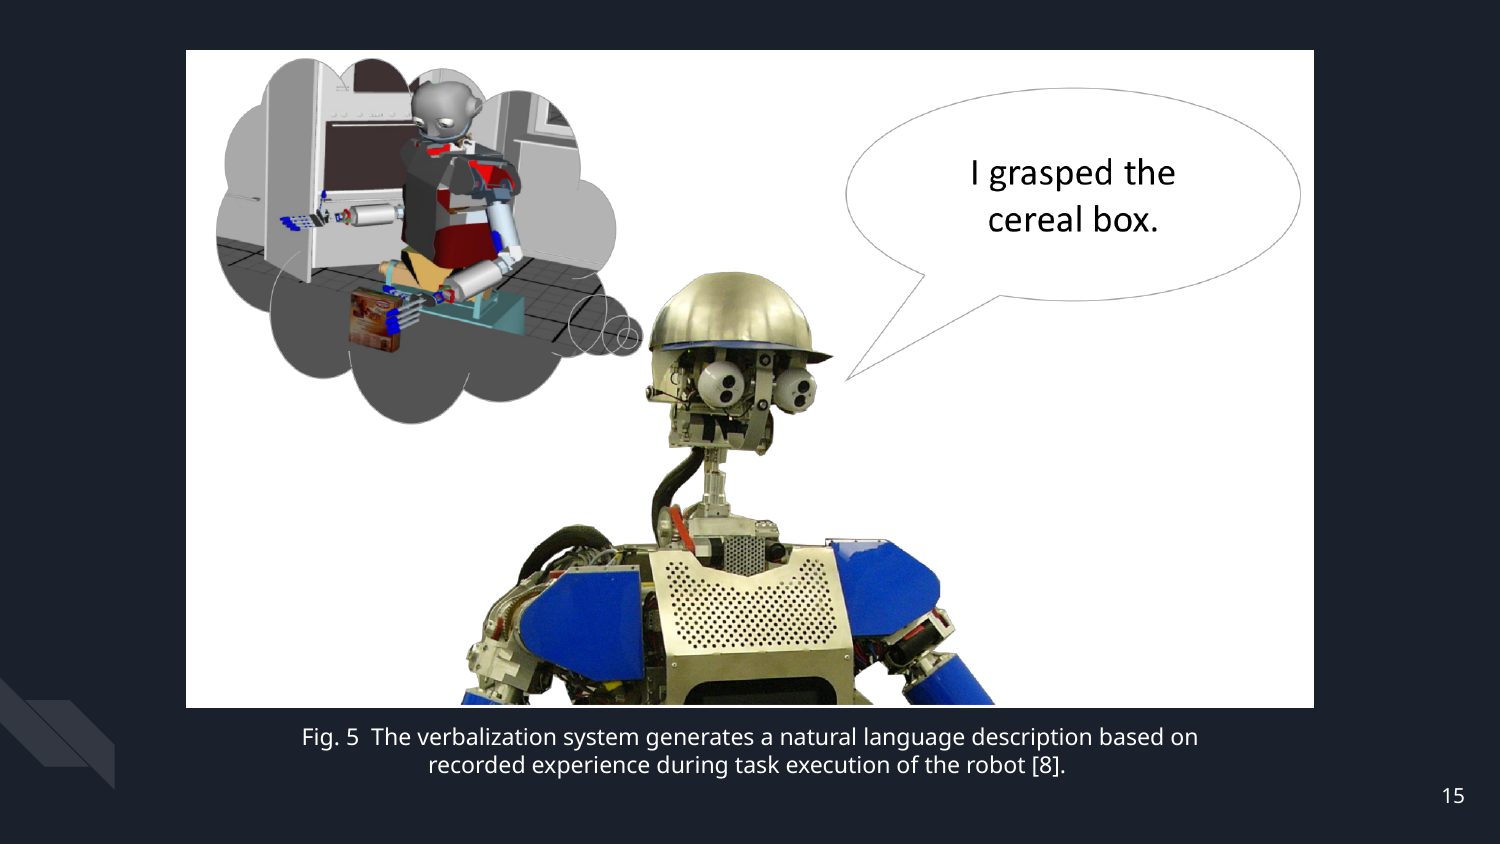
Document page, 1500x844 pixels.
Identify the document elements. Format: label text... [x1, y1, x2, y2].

slide_number ‹#› [1389, 764, 1480, 830]
picture [186, 50, 1314, 708]
list Fig. 5 The verbalization system generates a natural language description based on recorded experience during task execution of the robot [8]. [283, 716, 1217, 794]
